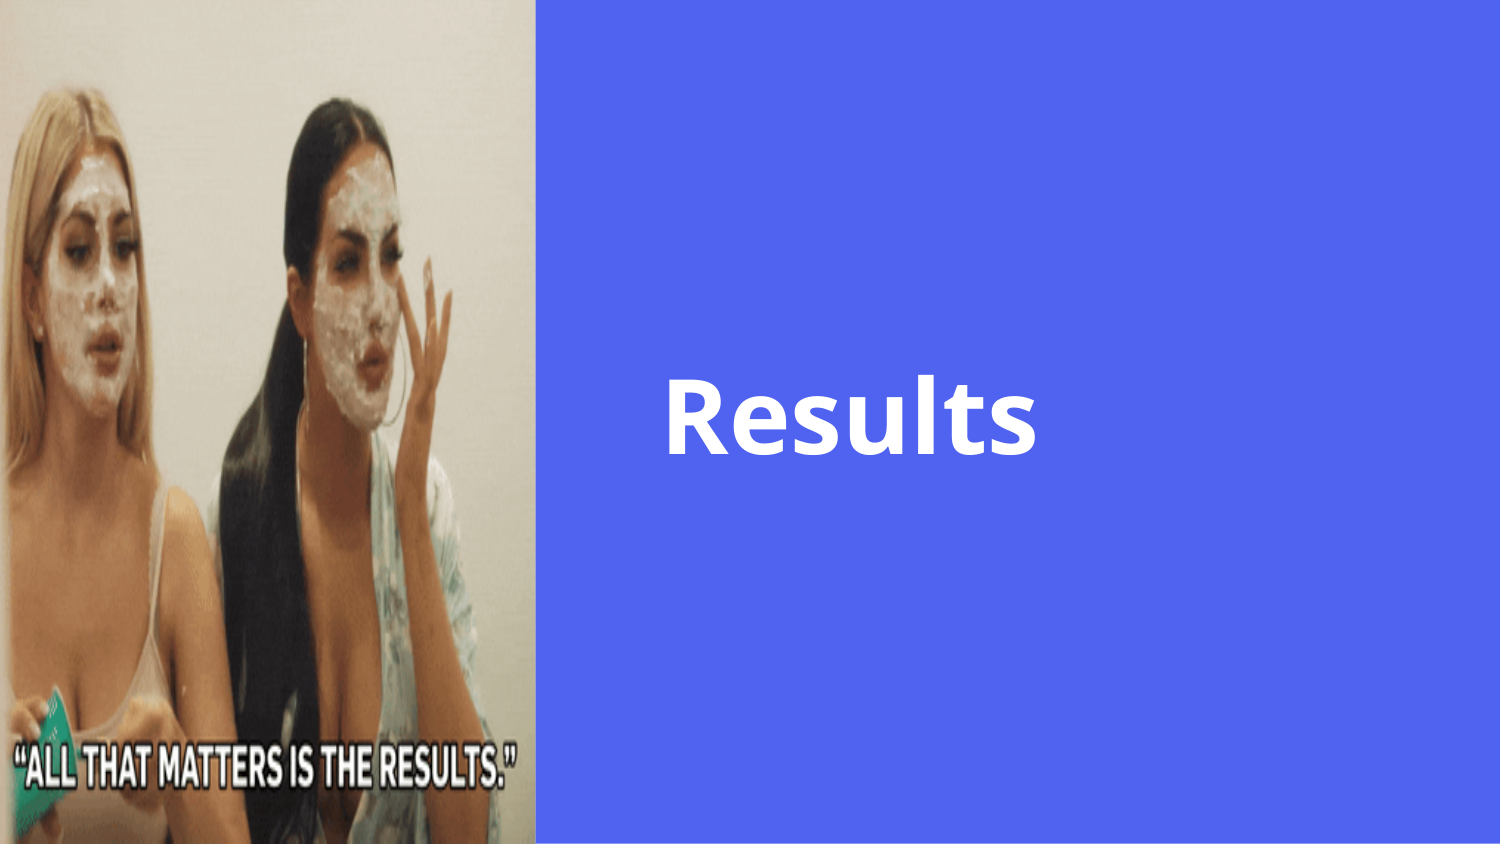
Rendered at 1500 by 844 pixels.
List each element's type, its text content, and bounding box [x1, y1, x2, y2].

text_box [537, 0, 1500, 844]
text_box Results [645, 335, 1500, 534]
picture [0, 0, 536, 844]
